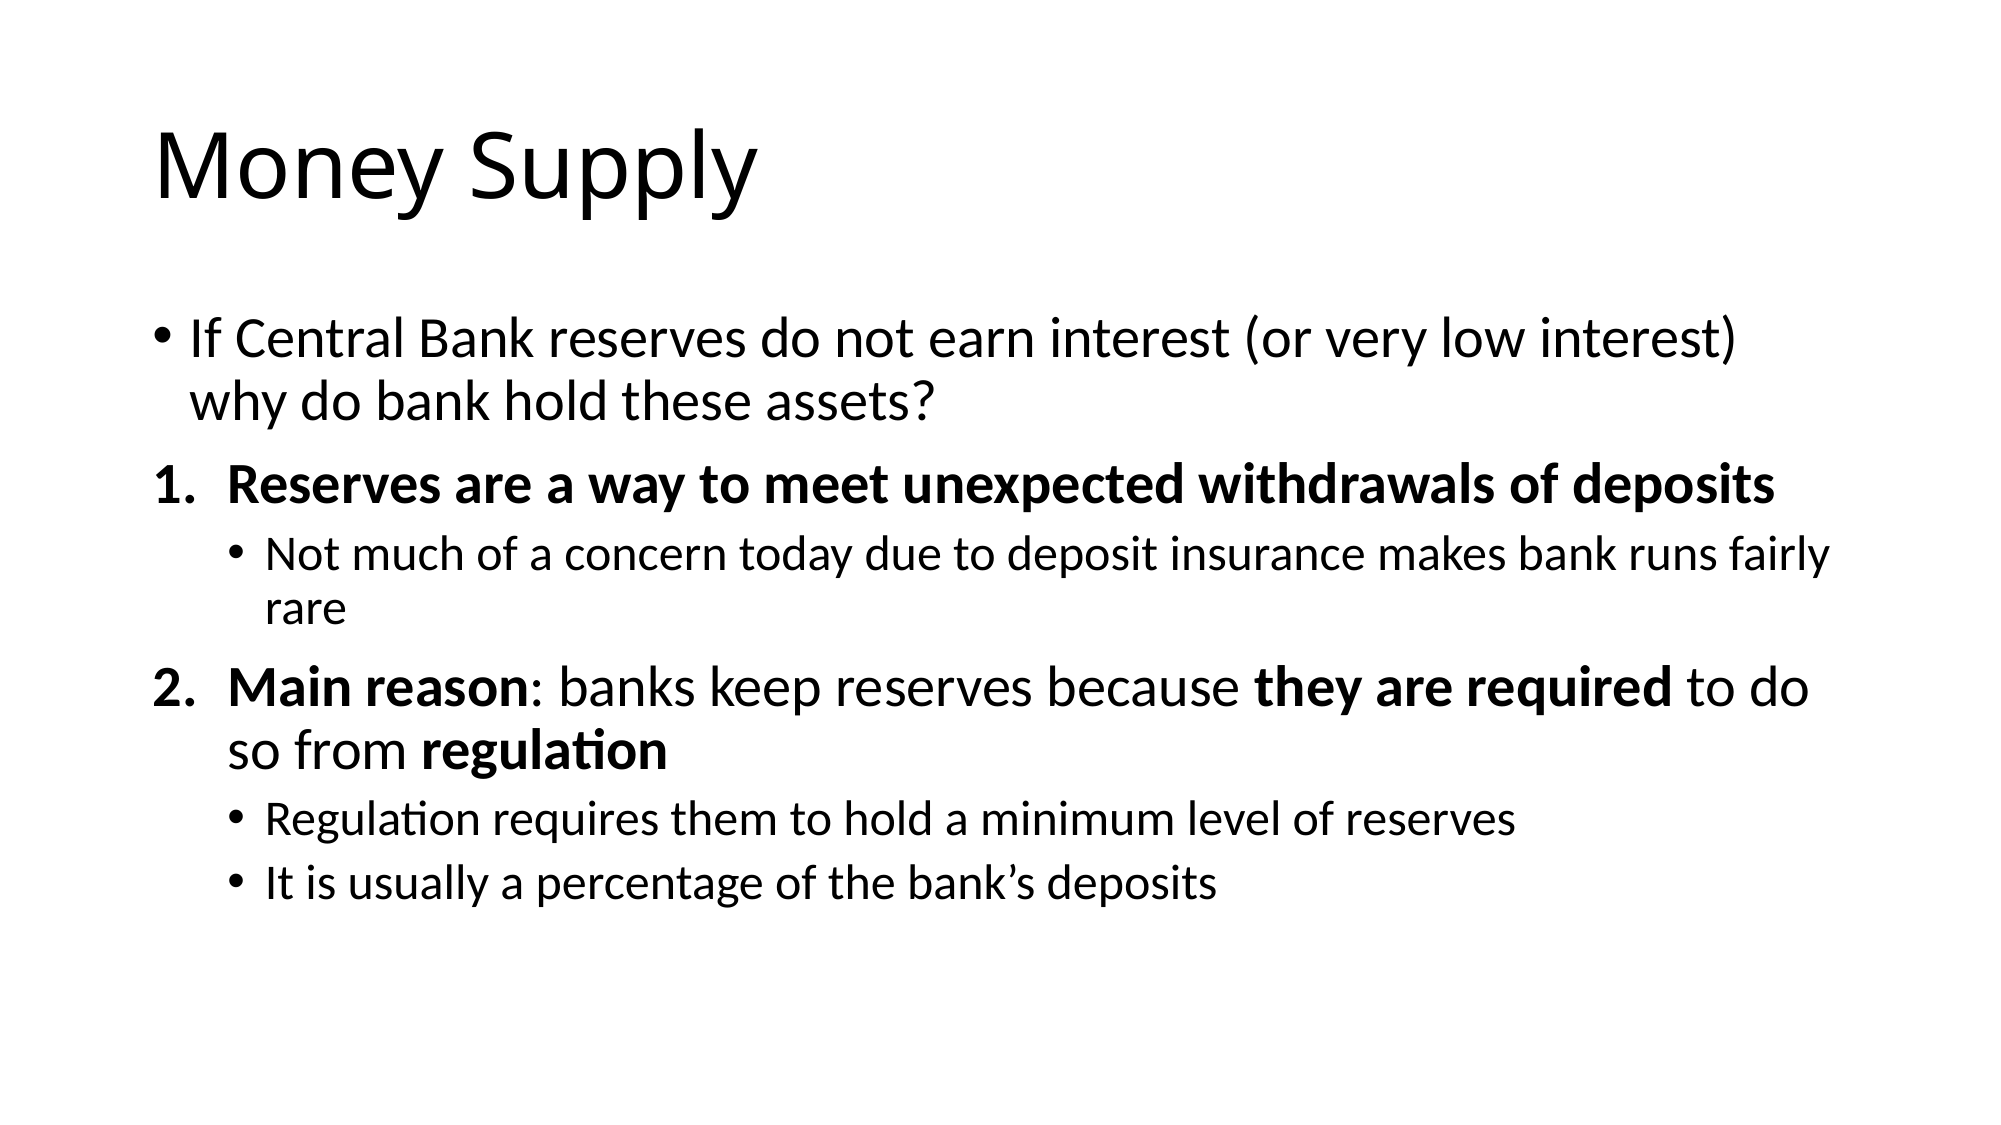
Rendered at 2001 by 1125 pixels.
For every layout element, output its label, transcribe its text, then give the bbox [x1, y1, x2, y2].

title Money Supply [137, 59, 1863, 278]
list If Central Bank reserves do not earn interest (or very low interest) why do bank hold these assets? Reserves are a way to meet unexpected withdrawals of deposits Not much of a concern today due to deposit insurance makes bank runs fairly rare Main reason: banks keep reserves because they are required to do so from regulation Regulation requires them to hold a minimum level of reserves It is usually a percentage of the bank’s deposits [137, 299, 1863, 1014]
